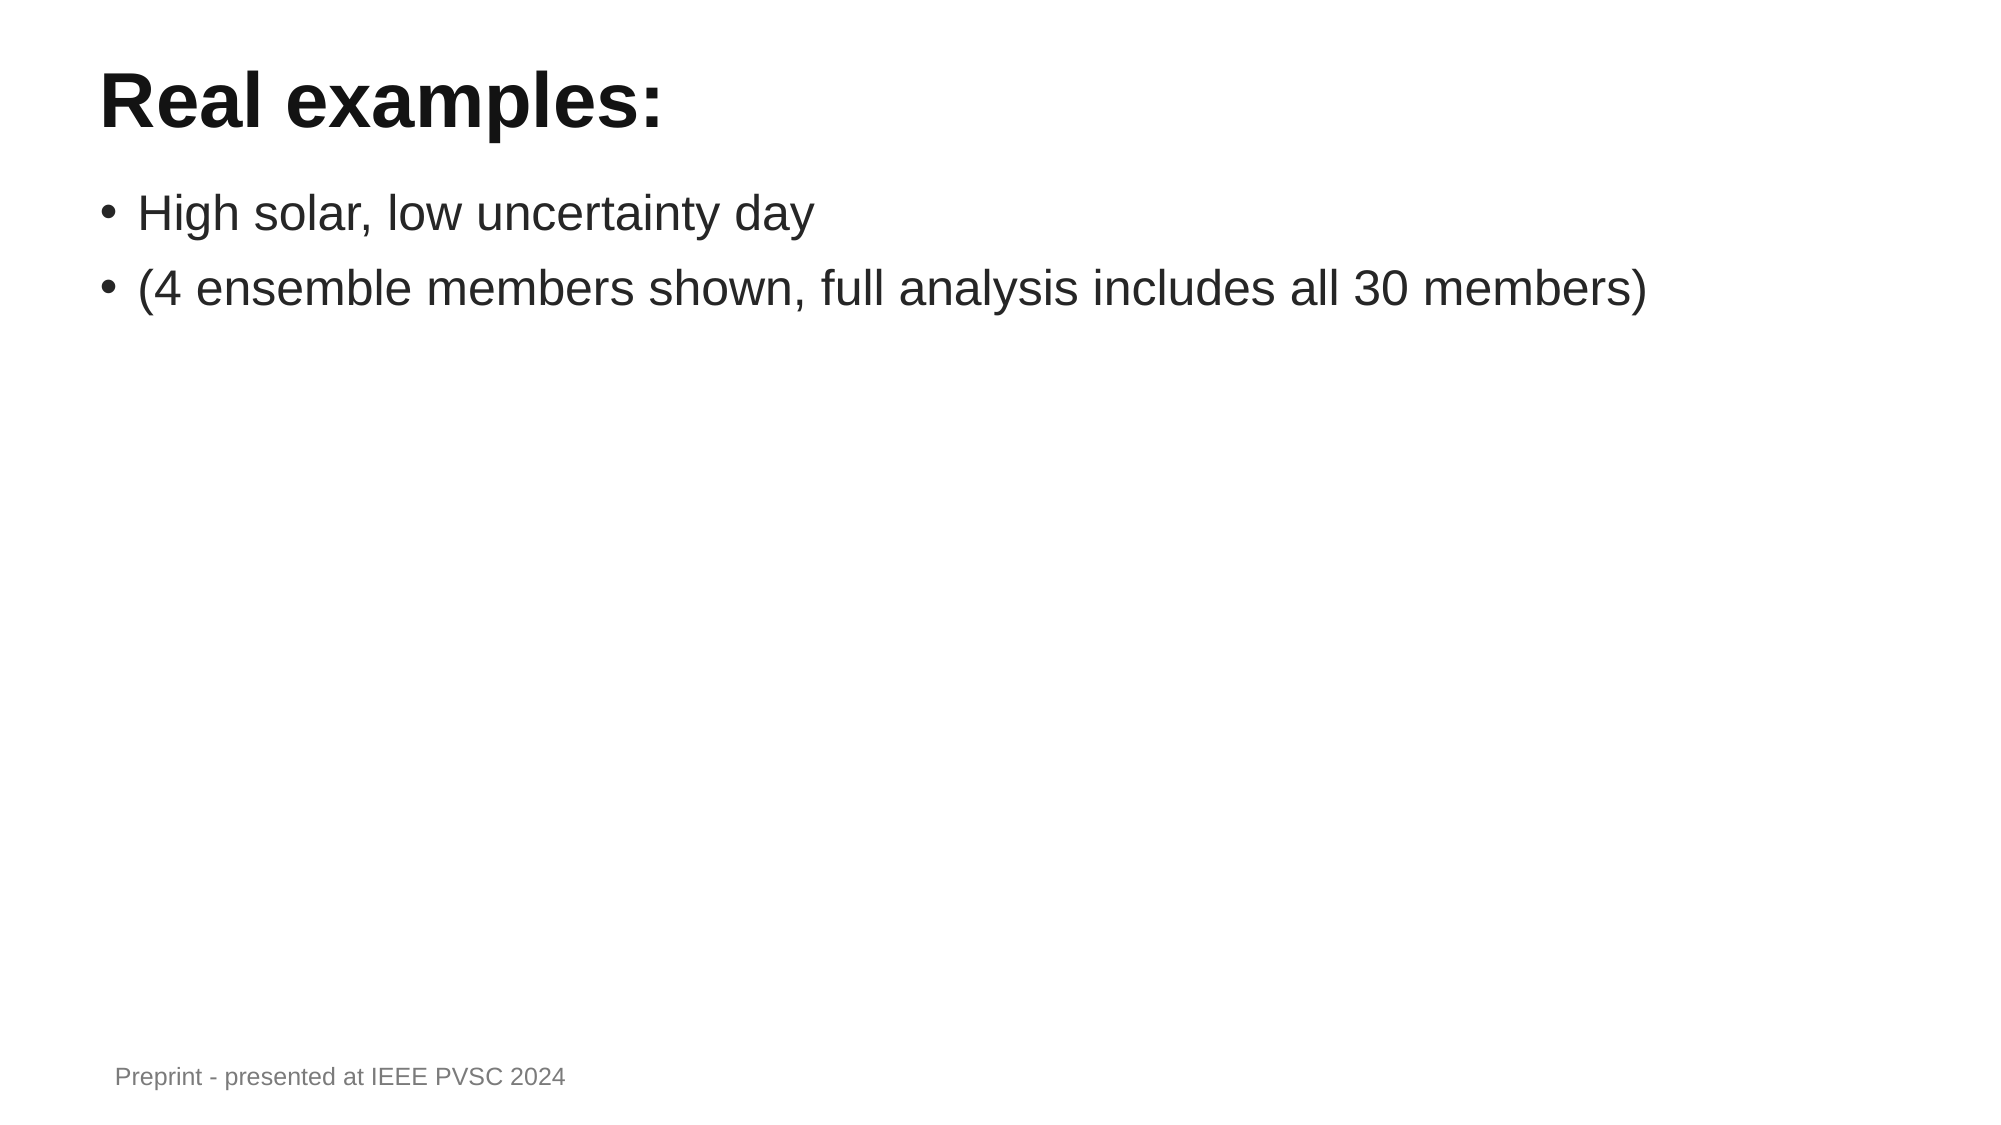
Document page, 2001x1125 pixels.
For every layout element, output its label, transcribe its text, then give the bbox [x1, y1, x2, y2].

title Real examples: [99, 49, 1801, 149]
list High solar, low uncertainty day (4 ensemble members shown, full analysis includes all 30 members) [99, 187, 1800, 1008]
footer Preprint - presented at IEEE PVSC 2024 [99, 1045, 775, 1106]
